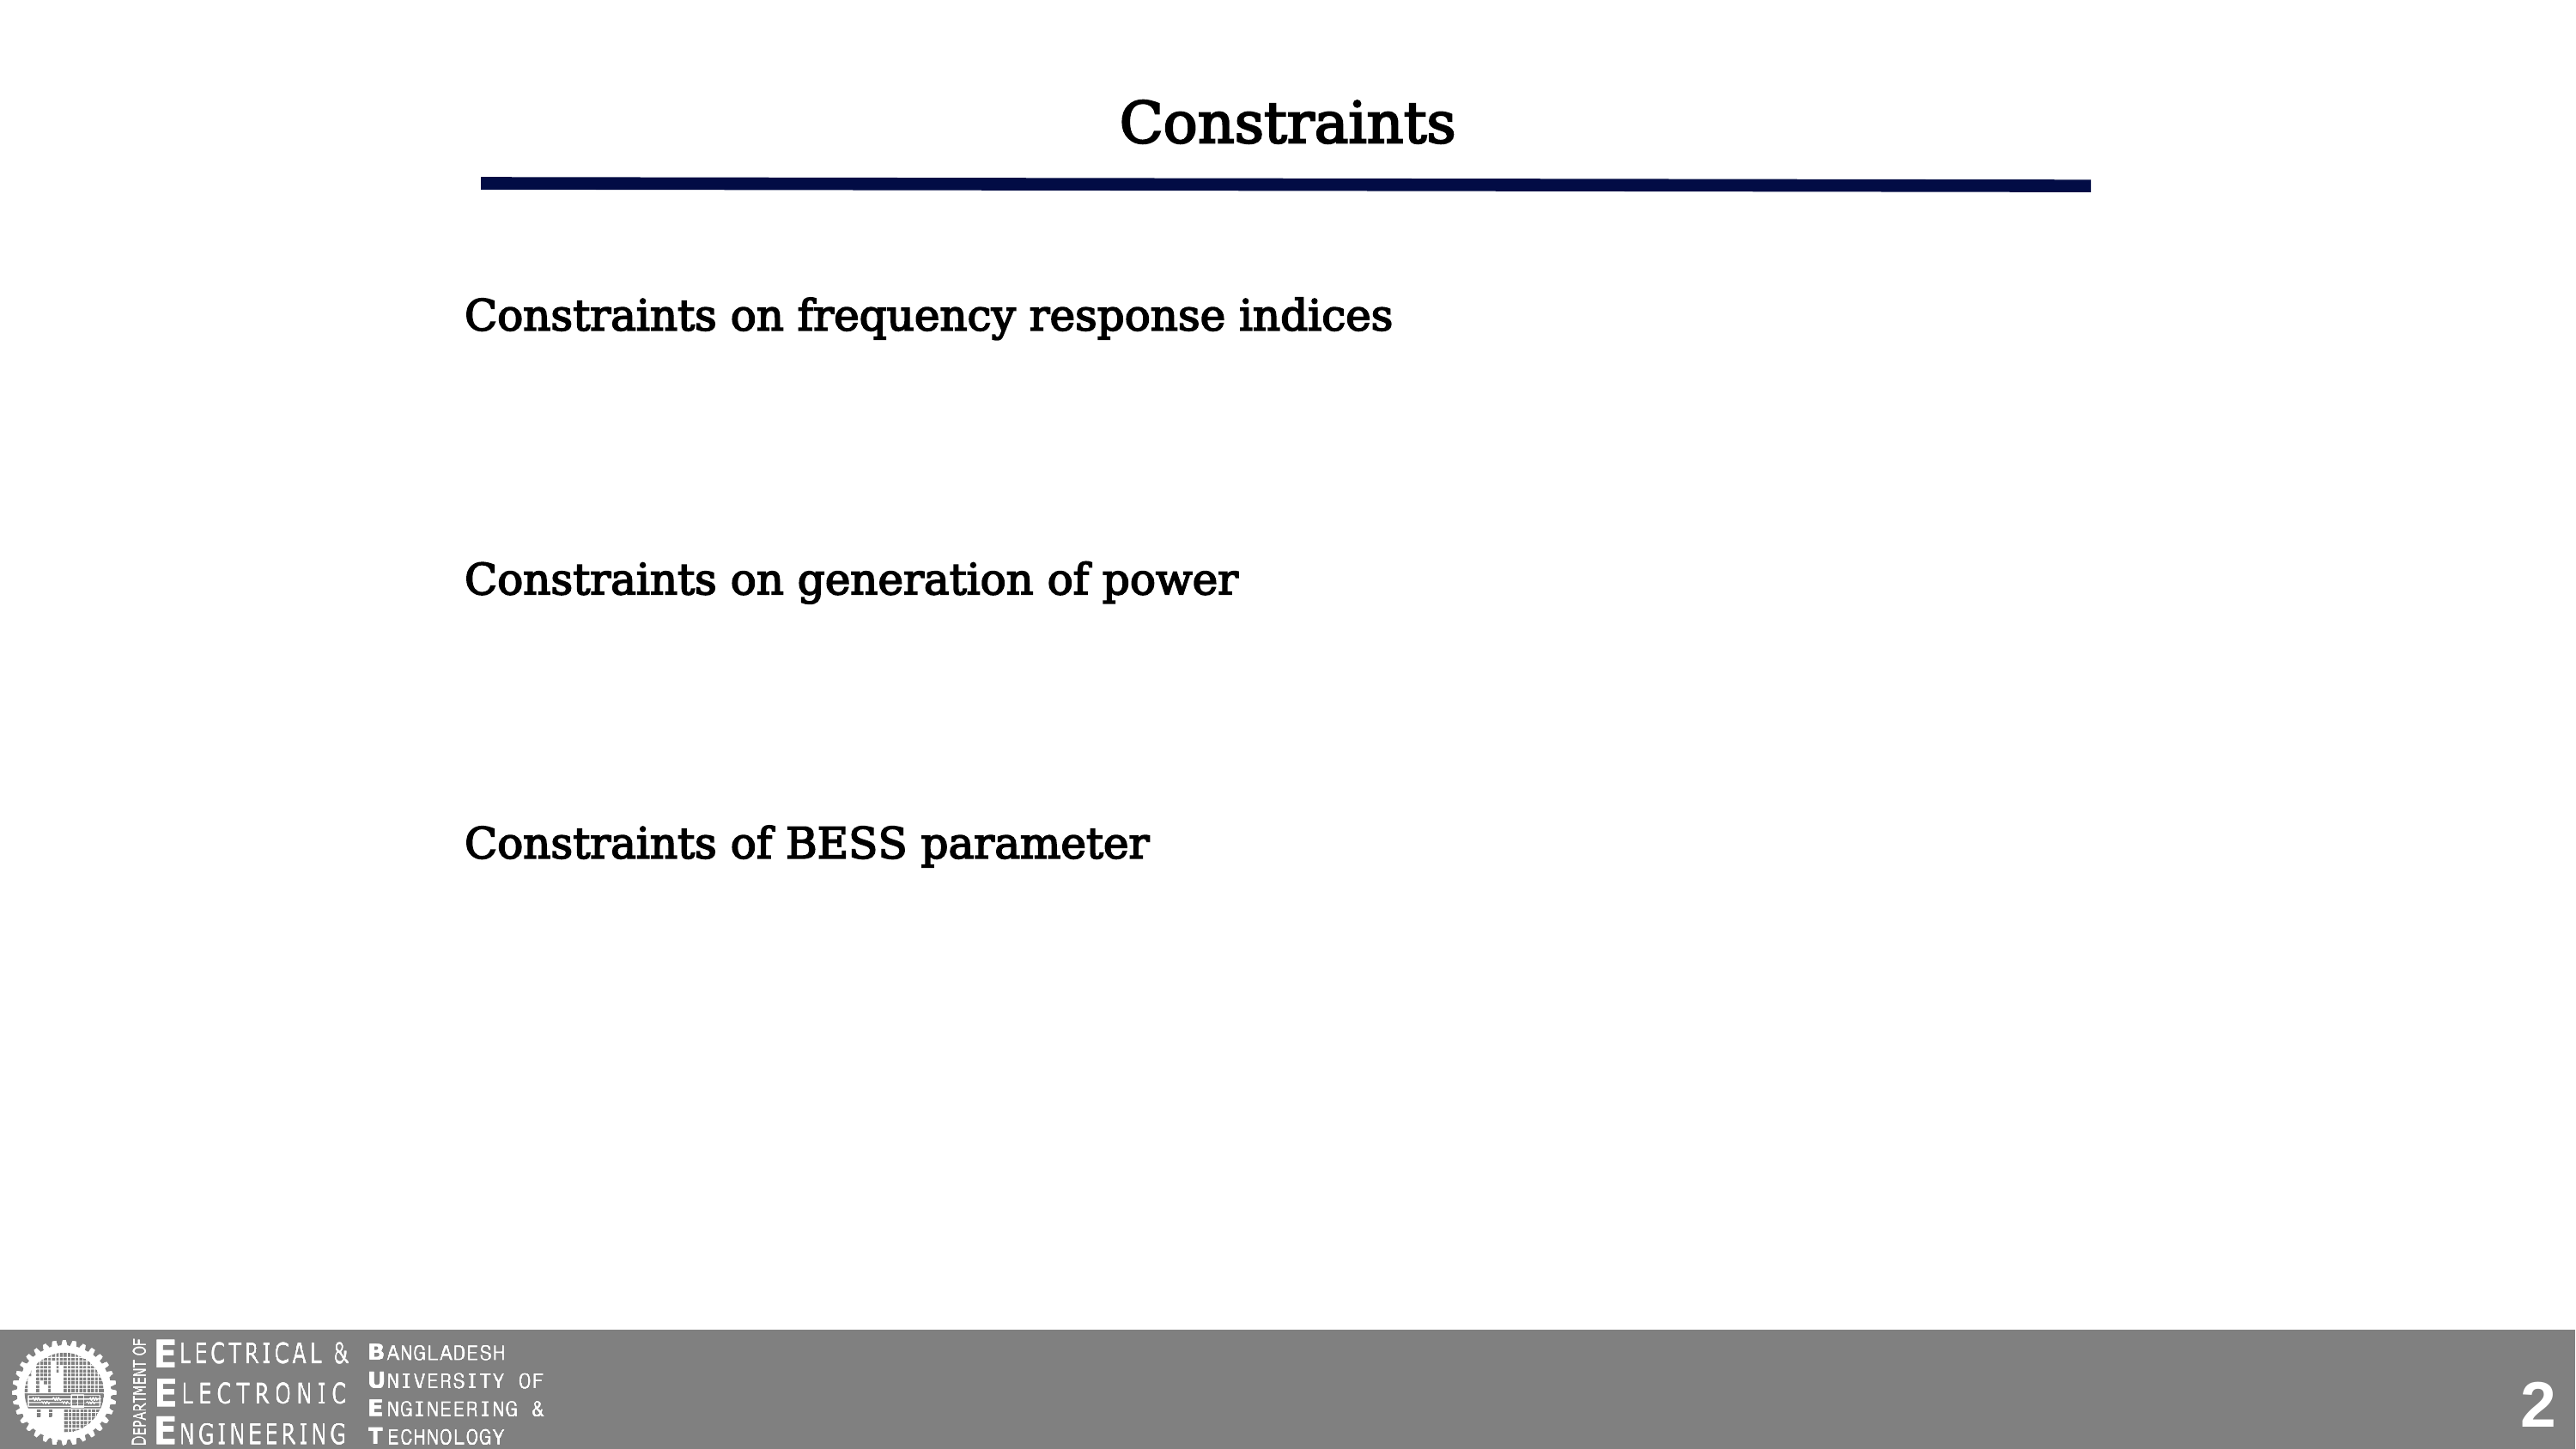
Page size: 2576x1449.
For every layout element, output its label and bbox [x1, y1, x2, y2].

text_box [480, 43, 2096, 186]
text_box [10, 1338, 562, 1446]
text_box [0, 1330, 2576, 1449]
text_box [2414, 1343, 2557, 1440]
